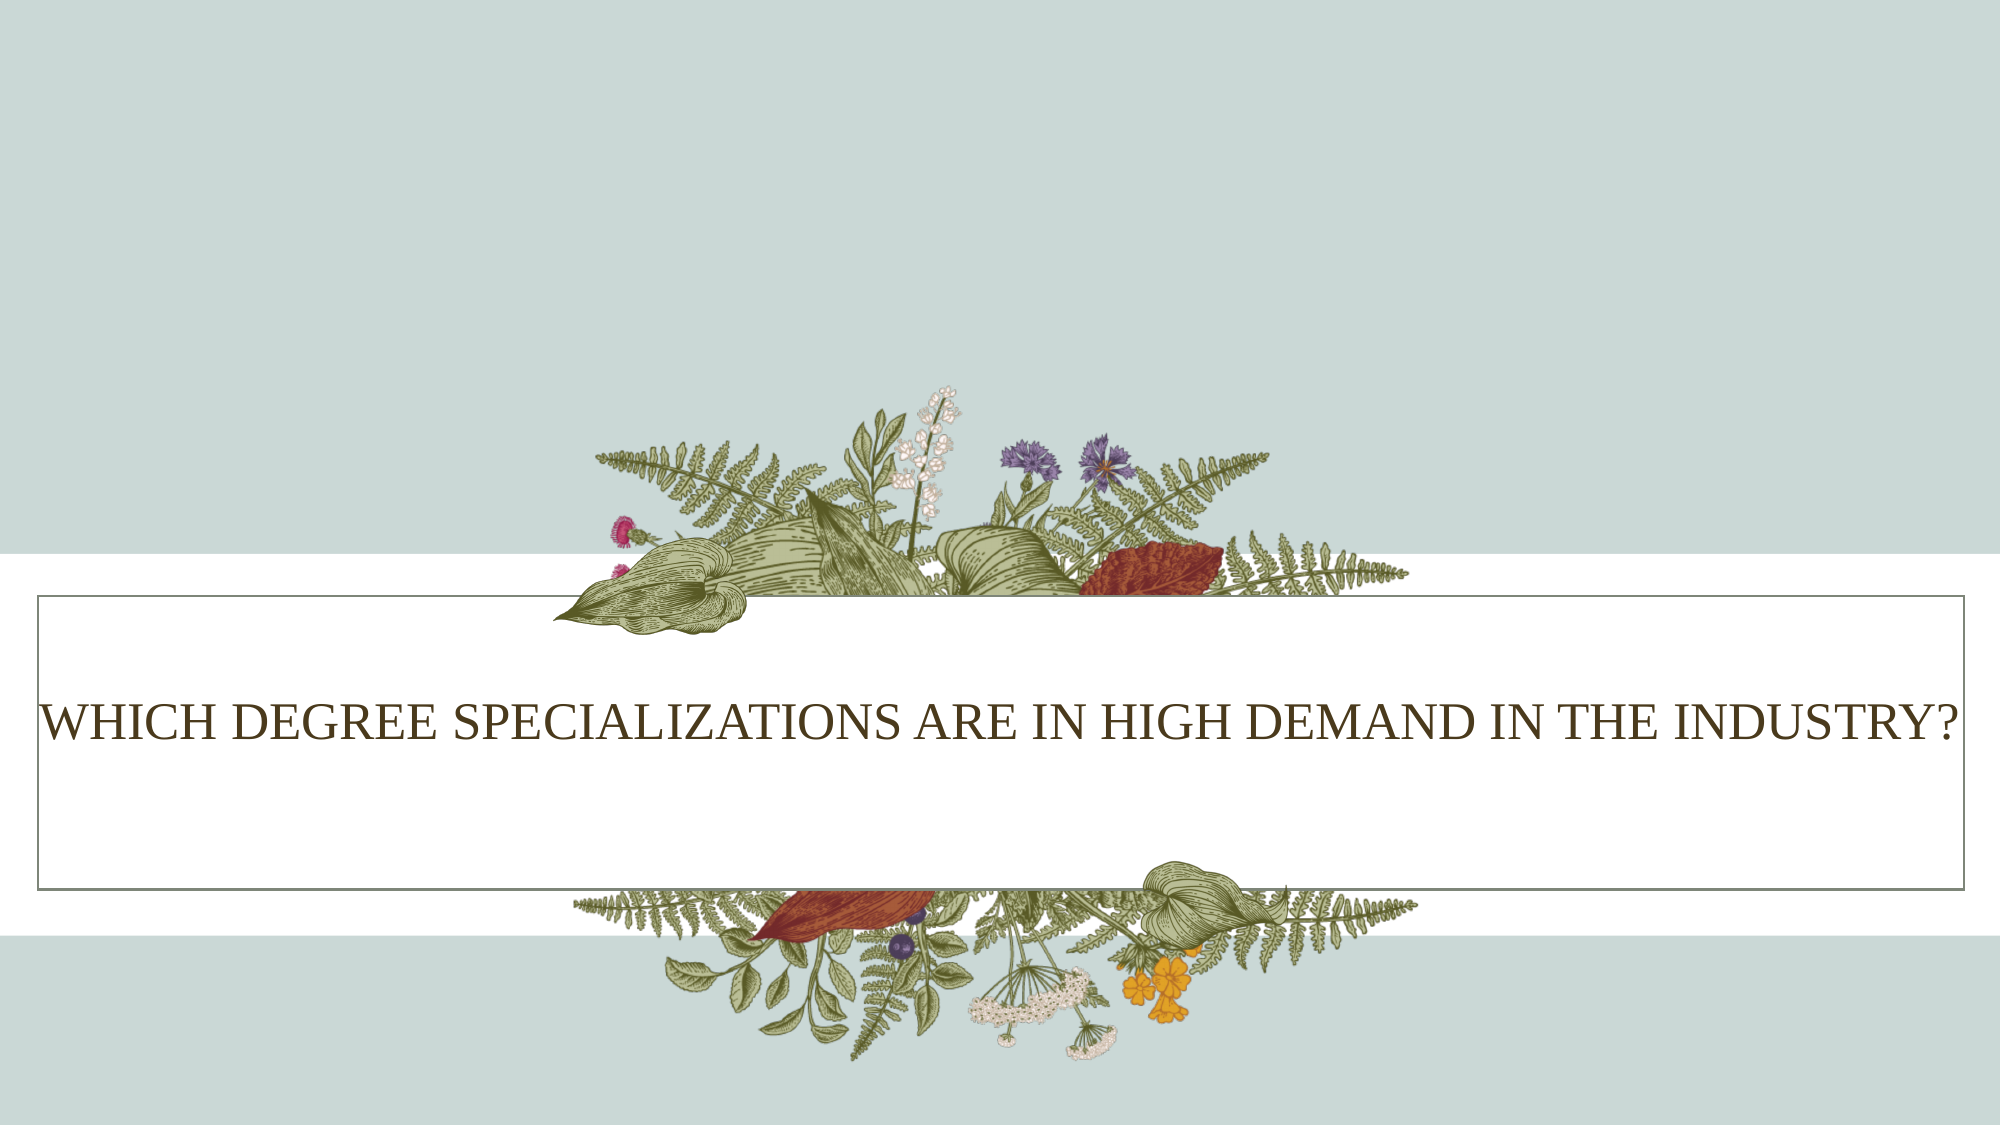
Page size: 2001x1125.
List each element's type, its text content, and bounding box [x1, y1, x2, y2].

title WHICH DEGREE SPECIALIZATIONS ARE IN HIGH DEMAND IN THE INDUSTRY? [20, 638, 1980, 815]
picture [551, 366, 1449, 636]
picture [568, 815, 1434, 1072]
